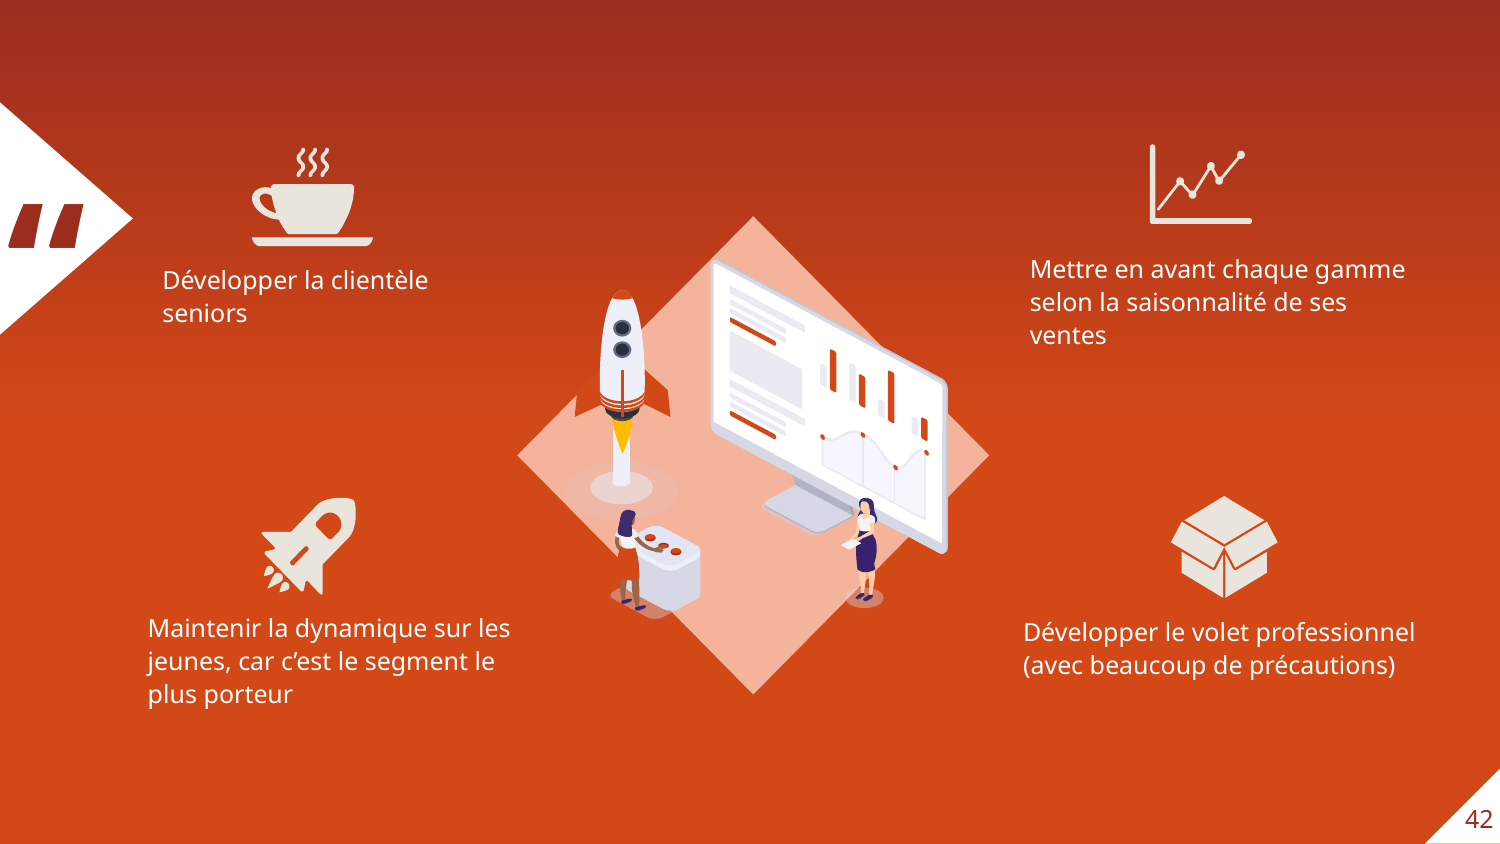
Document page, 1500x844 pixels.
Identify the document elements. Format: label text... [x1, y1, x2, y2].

text_box [712, 216, 794, 257]
text_box Développer le volet professionnel (avec beaucoup de précautions) [1004, 613, 1445, 736]
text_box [1170, 495, 1279, 599]
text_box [565, 258, 948, 620]
slide_number 42 [1418, 760, 1494, 838]
text_box [687, 628, 819, 695]
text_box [1149, 144, 1253, 225]
text_box Mettre en avant chaque gamme selon la saisonnalité de ses ventes [1011, 250, 1419, 373]
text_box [261, 497, 357, 595]
text_box [517, 412, 560, 499]
text_box Développer la clientèle seniors [143, 261, 510, 384]
text_box [954, 419, 990, 492]
text_box Maintenir la dynamique sur les jeunes, car c’est le segment le plus porteur [128, 609, 514, 732]
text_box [251, 147, 374, 247]
